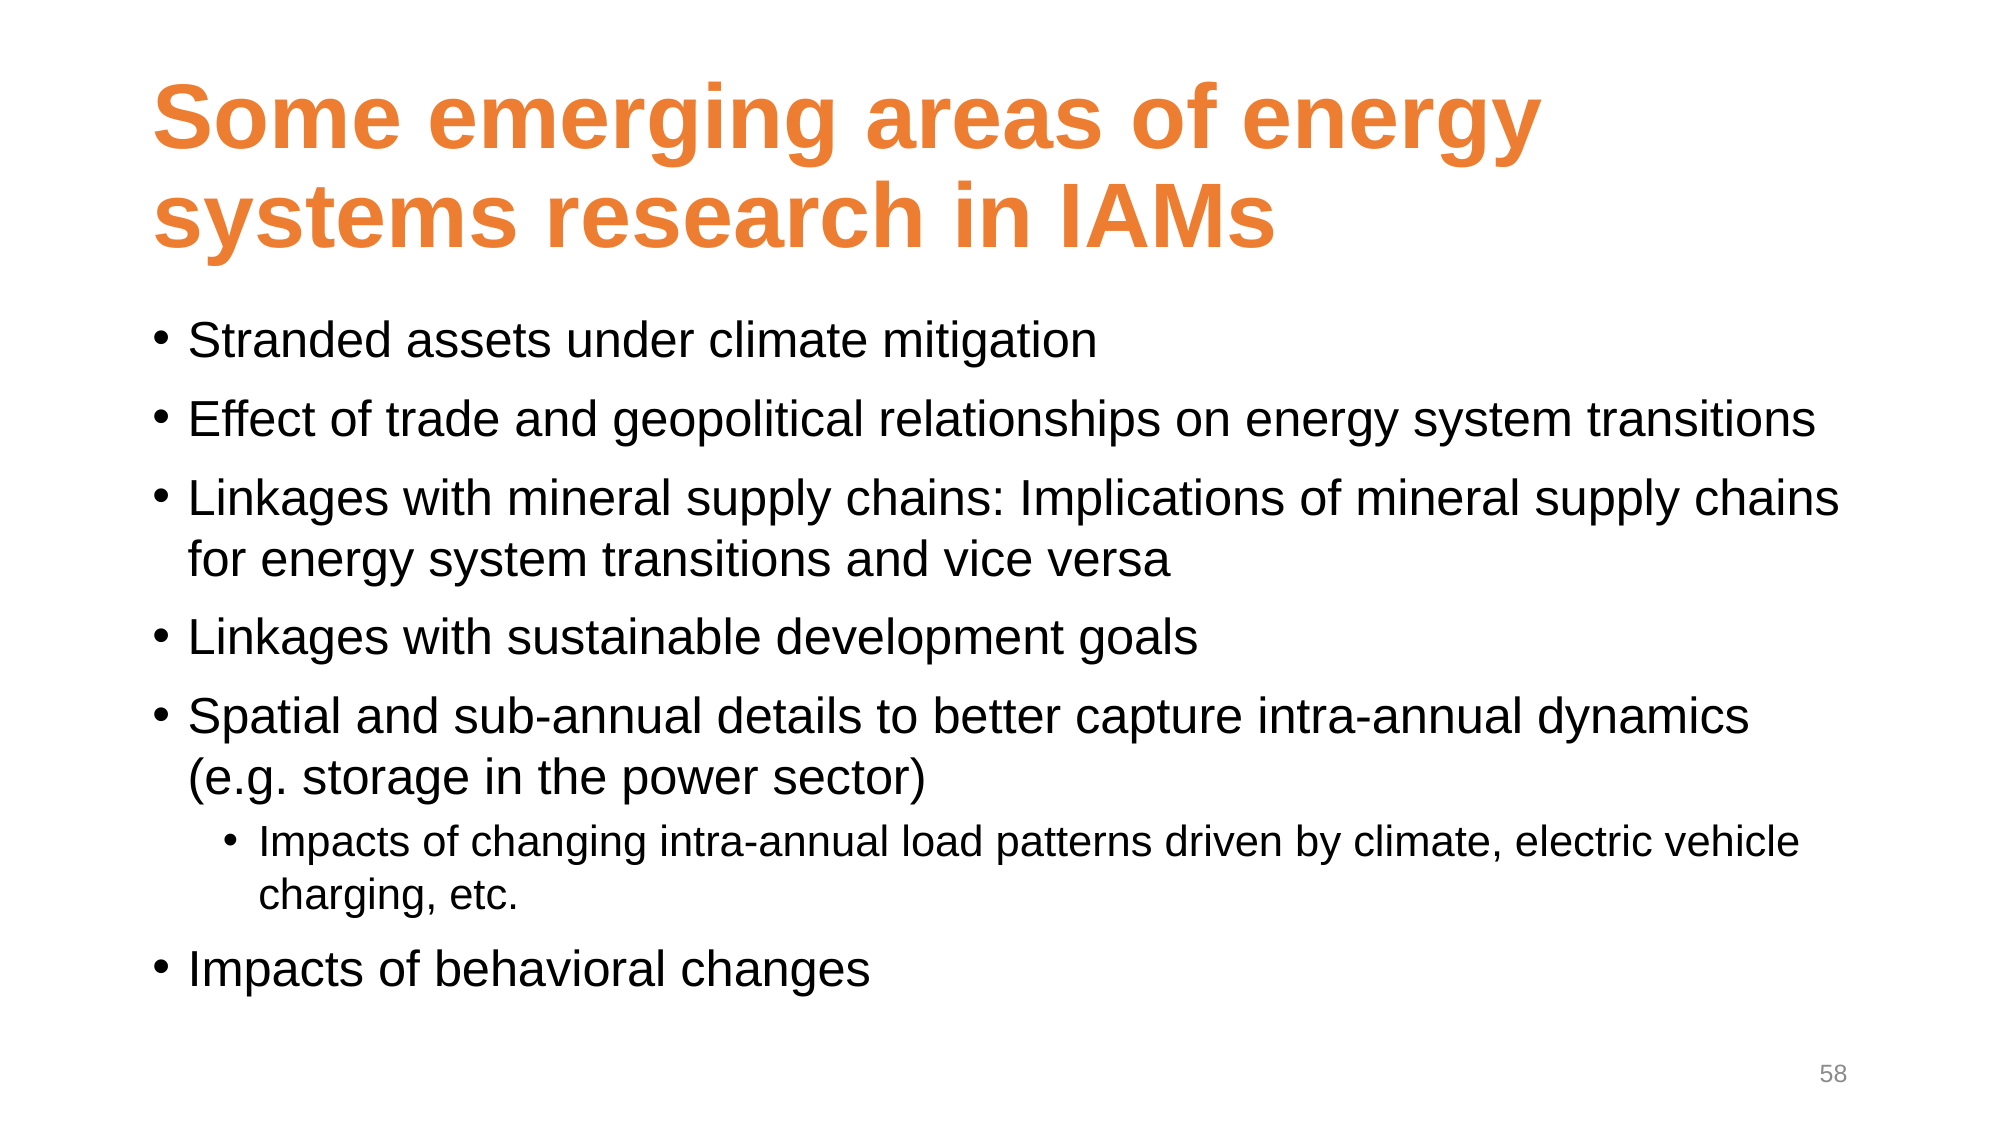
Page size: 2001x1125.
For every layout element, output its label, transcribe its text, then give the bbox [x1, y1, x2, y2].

list Stranded assets under climate mitigation Effect of trade and geopolitical relationships on energy system transitions Linkages with mineral supply chains: Implications of mineral supply chains for energy system transitions and vice versa Linkages with sustainable development goals Spatial and sub-annual details to better capture intra-annual dynamics (e.g. storage in the power sector) Impacts of changing intra-annual load patterns driven by climate, electric vehicle charging, etc. Impacts of behavioral changes [137, 299, 1863, 1014]
slide_number 58 [1412, 1042, 1863, 1103]
title Some emerging areas of energy systems research in IAMs [137, 59, 1863, 278]
